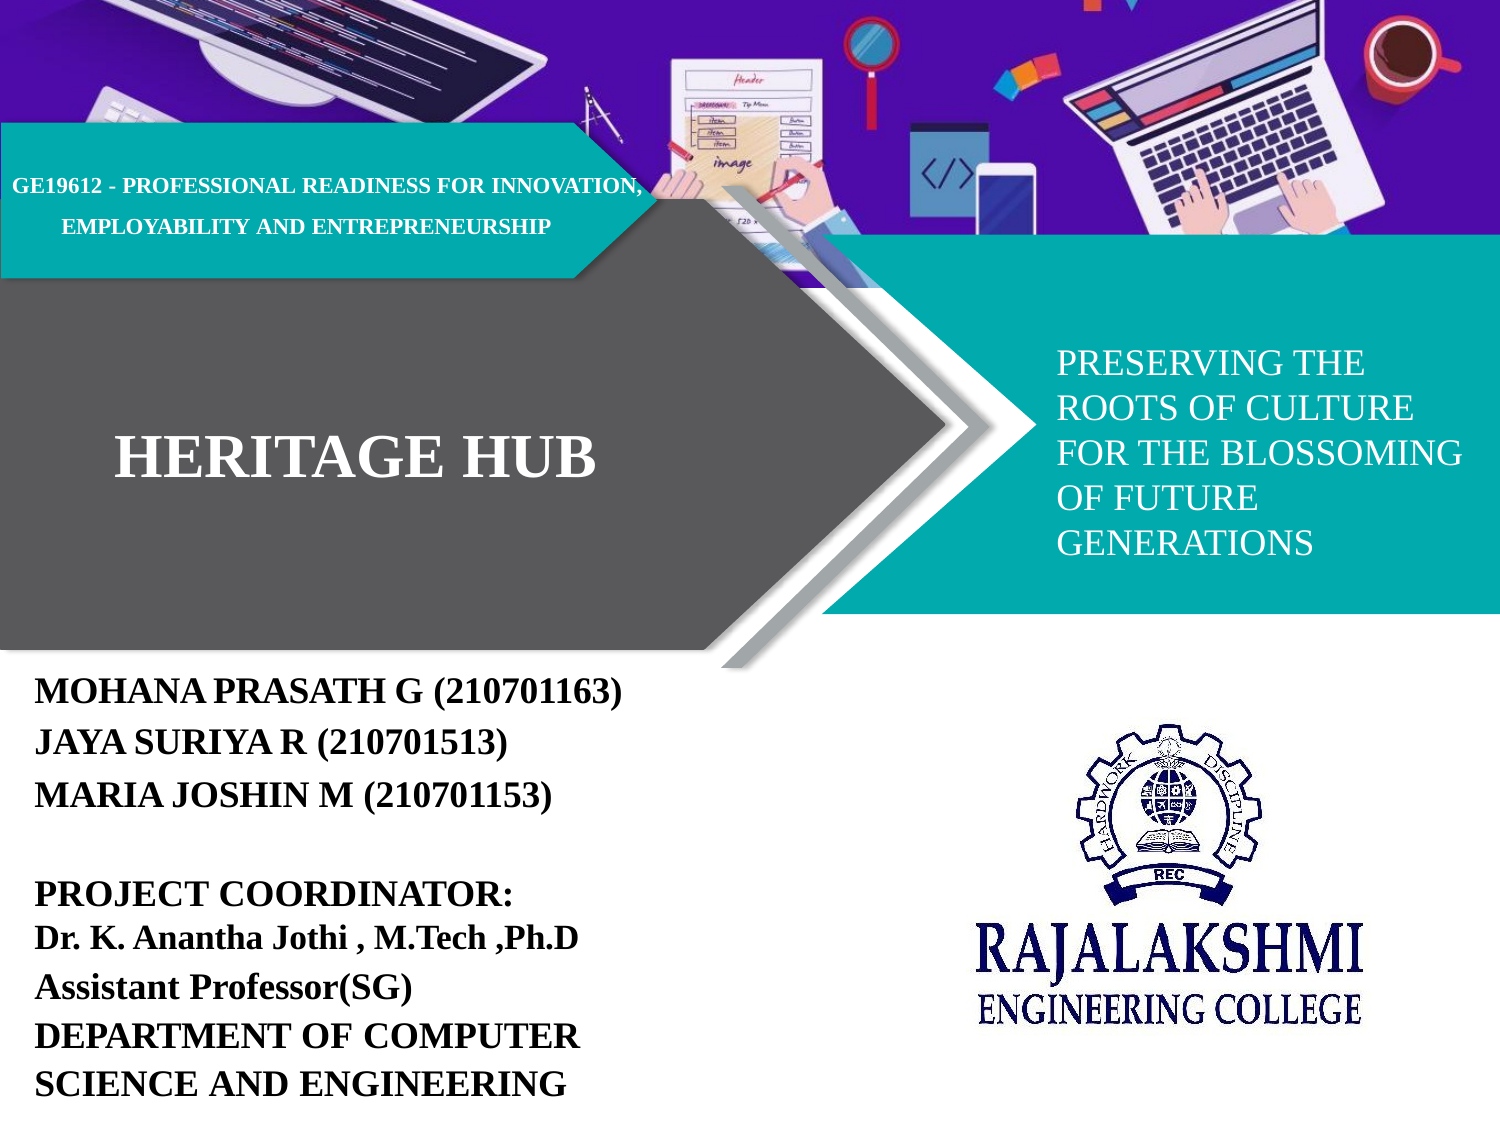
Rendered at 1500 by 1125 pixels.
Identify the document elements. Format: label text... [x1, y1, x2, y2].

picture [966, 717, 1371, 1036]
text_box MOHANA PRASATH G (210701163) JAYA SURIYA R (210701513) MARIA JOSHIN M (210701153) PROJECT COORDINATOR: Dr. K. Anantha Jothi , M.Tech ,Ph.D Assistant Professor(SG) DEPARTMENT OF COMPUTER SCIENCE AND ENGINEERING [32, 666, 718, 1104]
picture [0, 0, 1500, 114]
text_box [718, 177, 1004, 677]
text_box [0, 114, 1500, 658]
